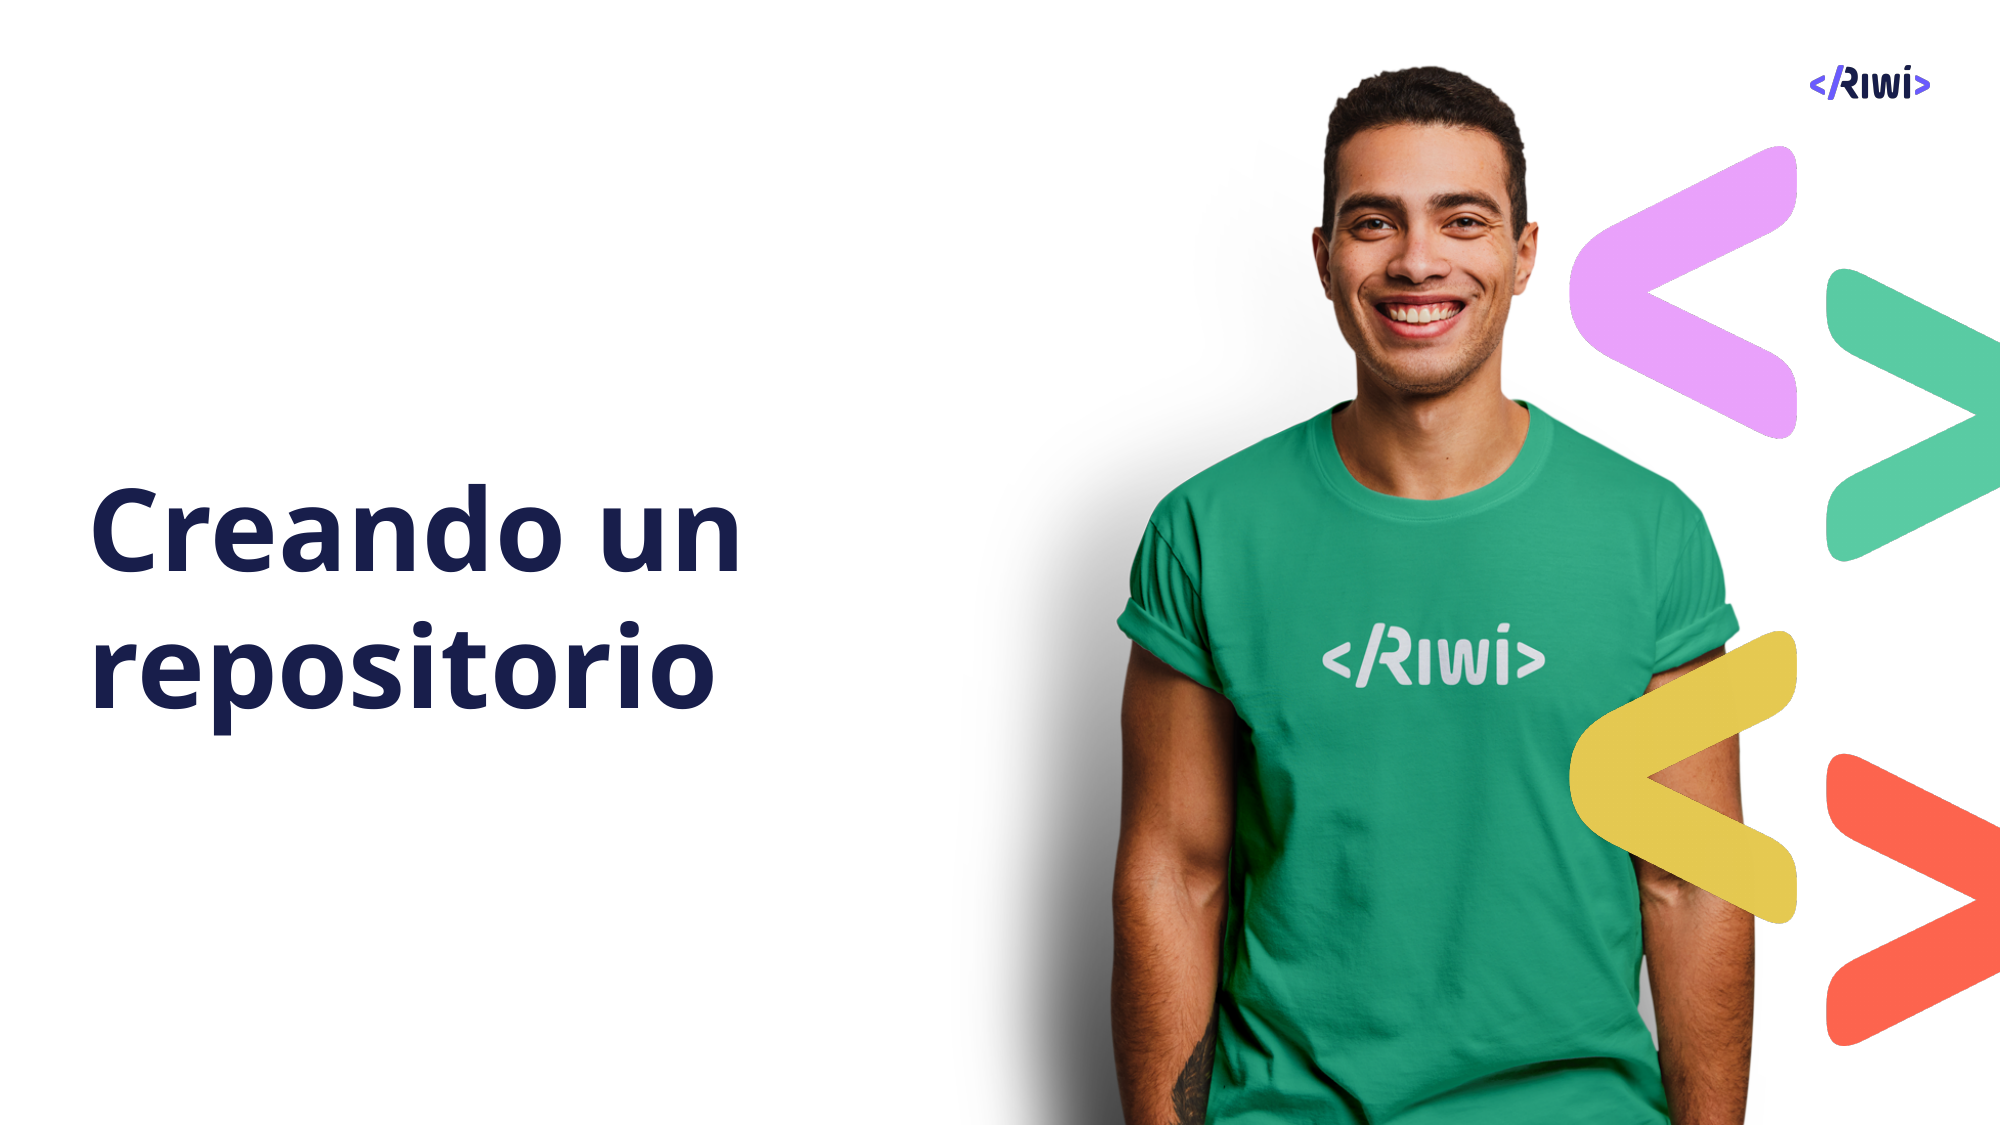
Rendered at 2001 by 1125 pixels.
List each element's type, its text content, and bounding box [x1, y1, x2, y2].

picture [882, 0, 2000, 1125]
text_box Creando un repositorio [72, 449, 876, 740]
